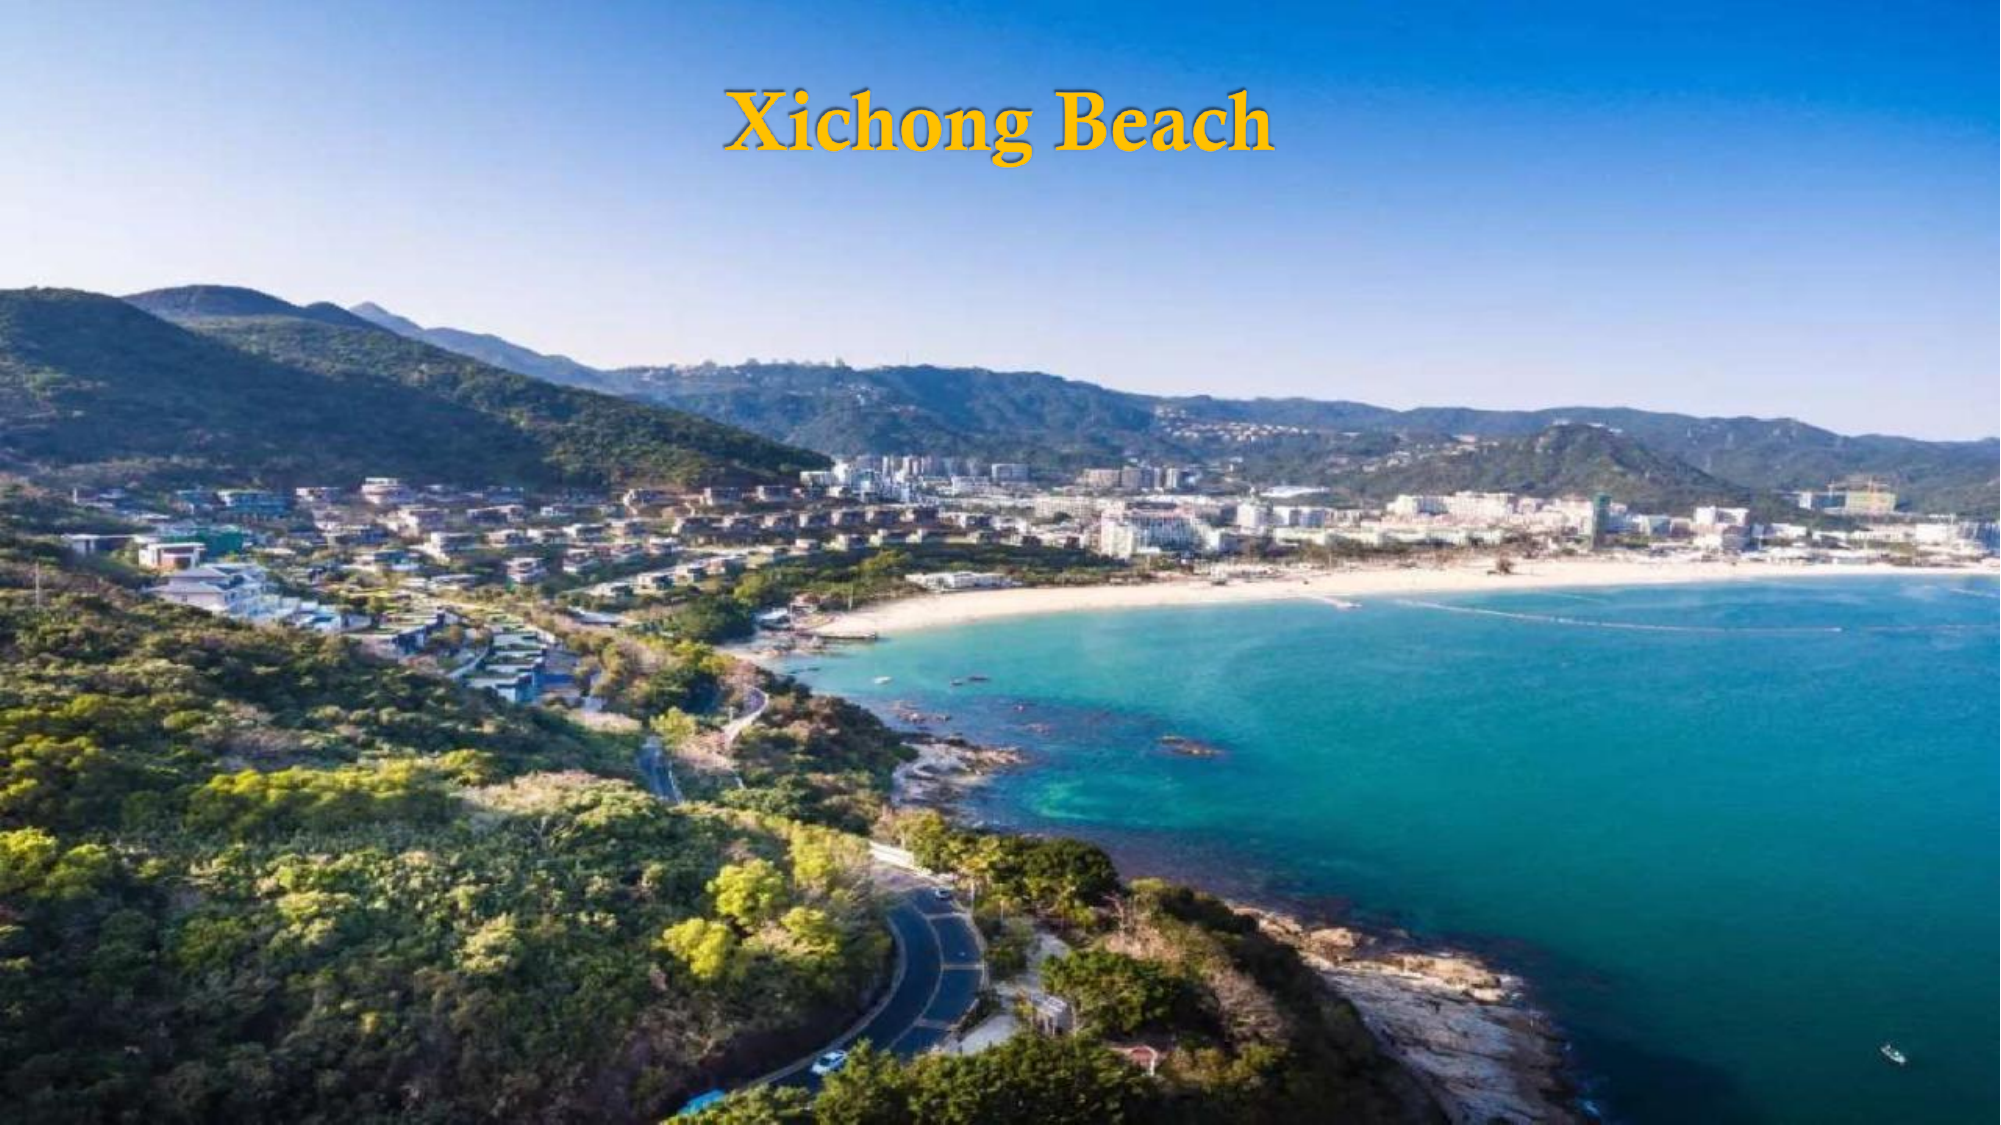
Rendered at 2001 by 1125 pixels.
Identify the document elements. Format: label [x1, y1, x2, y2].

text_box [717, 81, 1280, 172]
text_box [721, 85, 1276, 167]
text_box [724, 89, 1275, 168]
text_box [0, 0, 2000, 1125]
